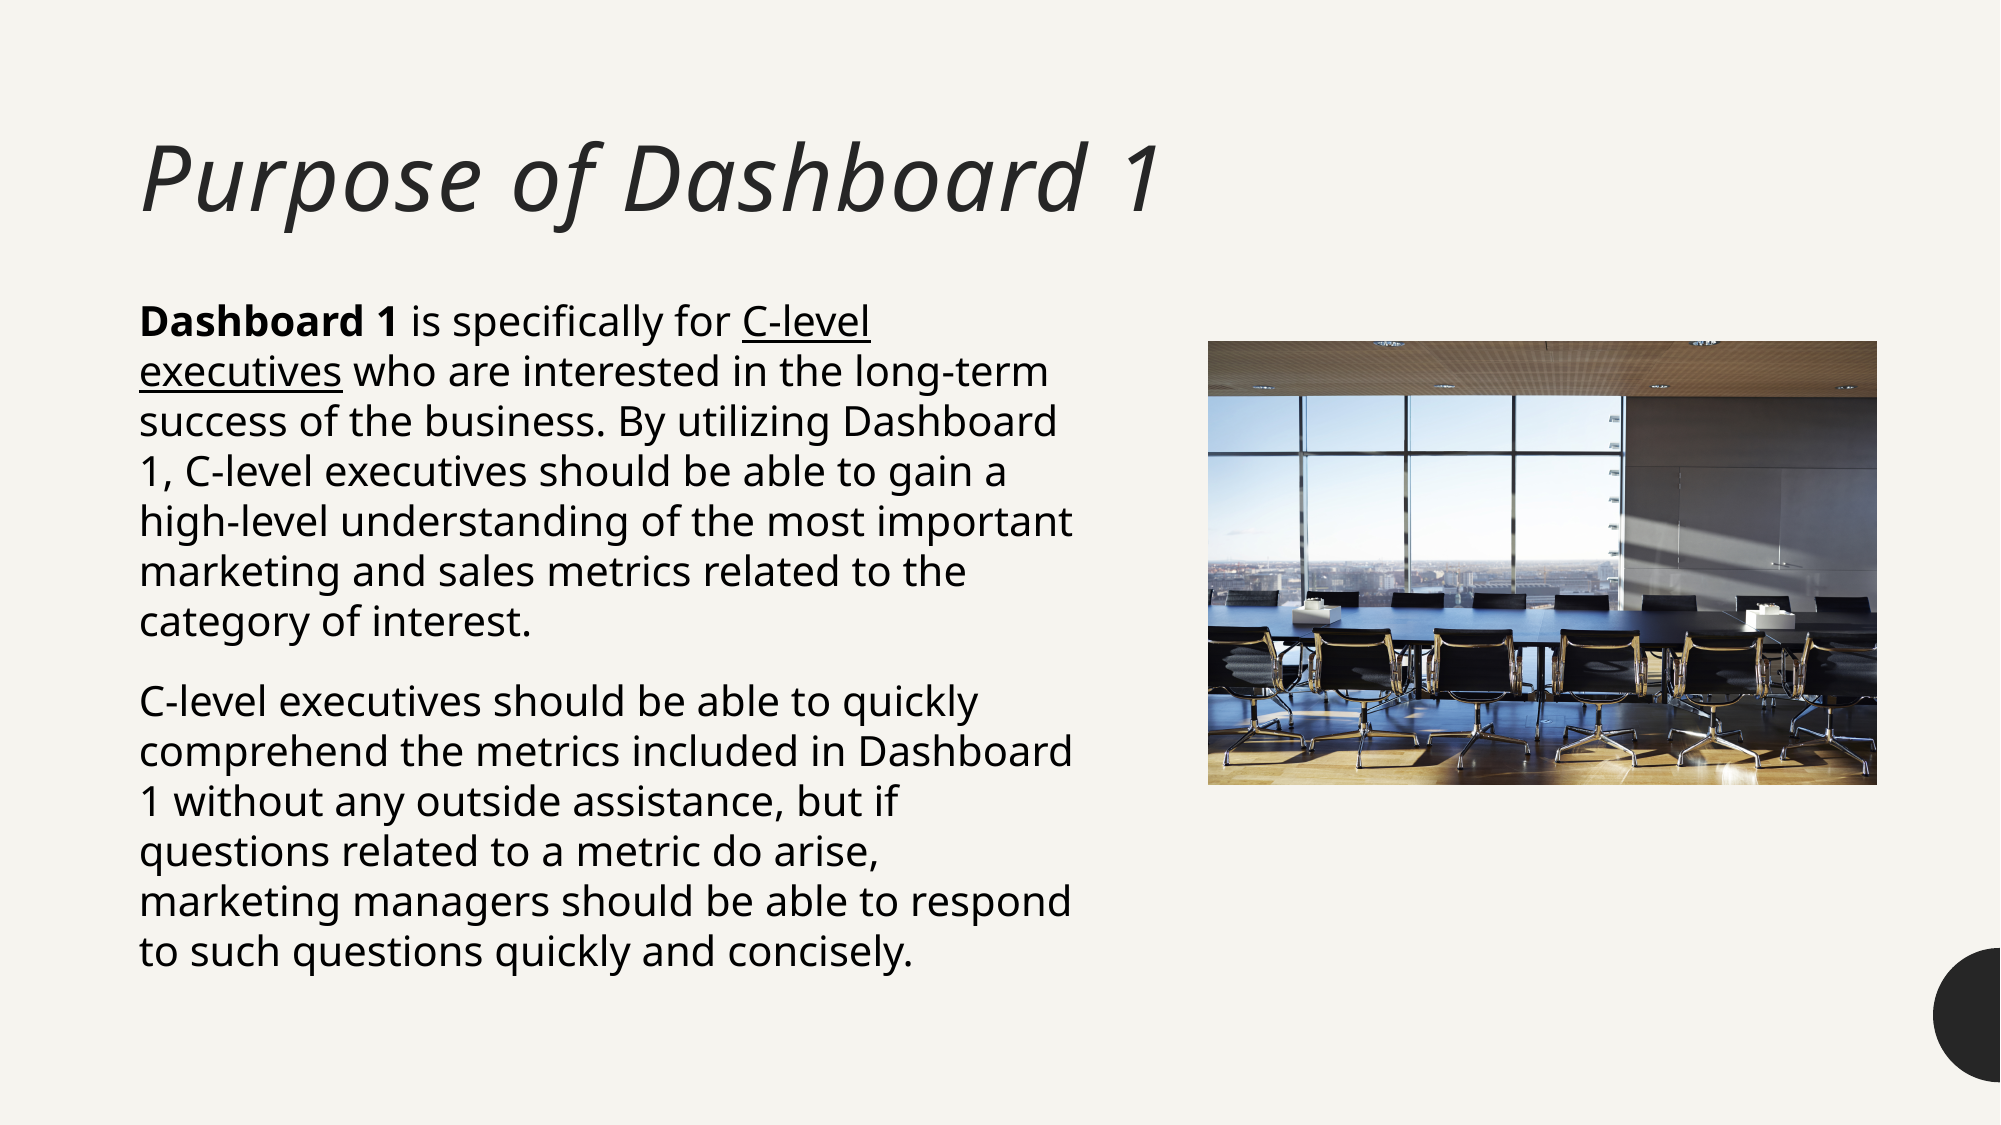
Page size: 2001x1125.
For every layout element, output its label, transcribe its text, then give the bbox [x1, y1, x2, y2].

picture [1208, 341, 1877, 785]
text_box Dashboard 1 is specifically for C-level executives who are interested in the long-term success of the business. By utilizing Dashboard 1, C-level executives should be able to gain a high-level understanding of the most important marketing and sales metrics related to the category of interest. C-level executives should be able to quickly comprehend the metrics included in Dashboard 1 without any outside assistance, but if questions related to a metric do arise, marketing managers should be able to respond to such questions quickly and concisely. [123, 287, 1100, 983]
title Purpose of Dashboard 1 [124, 124, 1824, 262]
